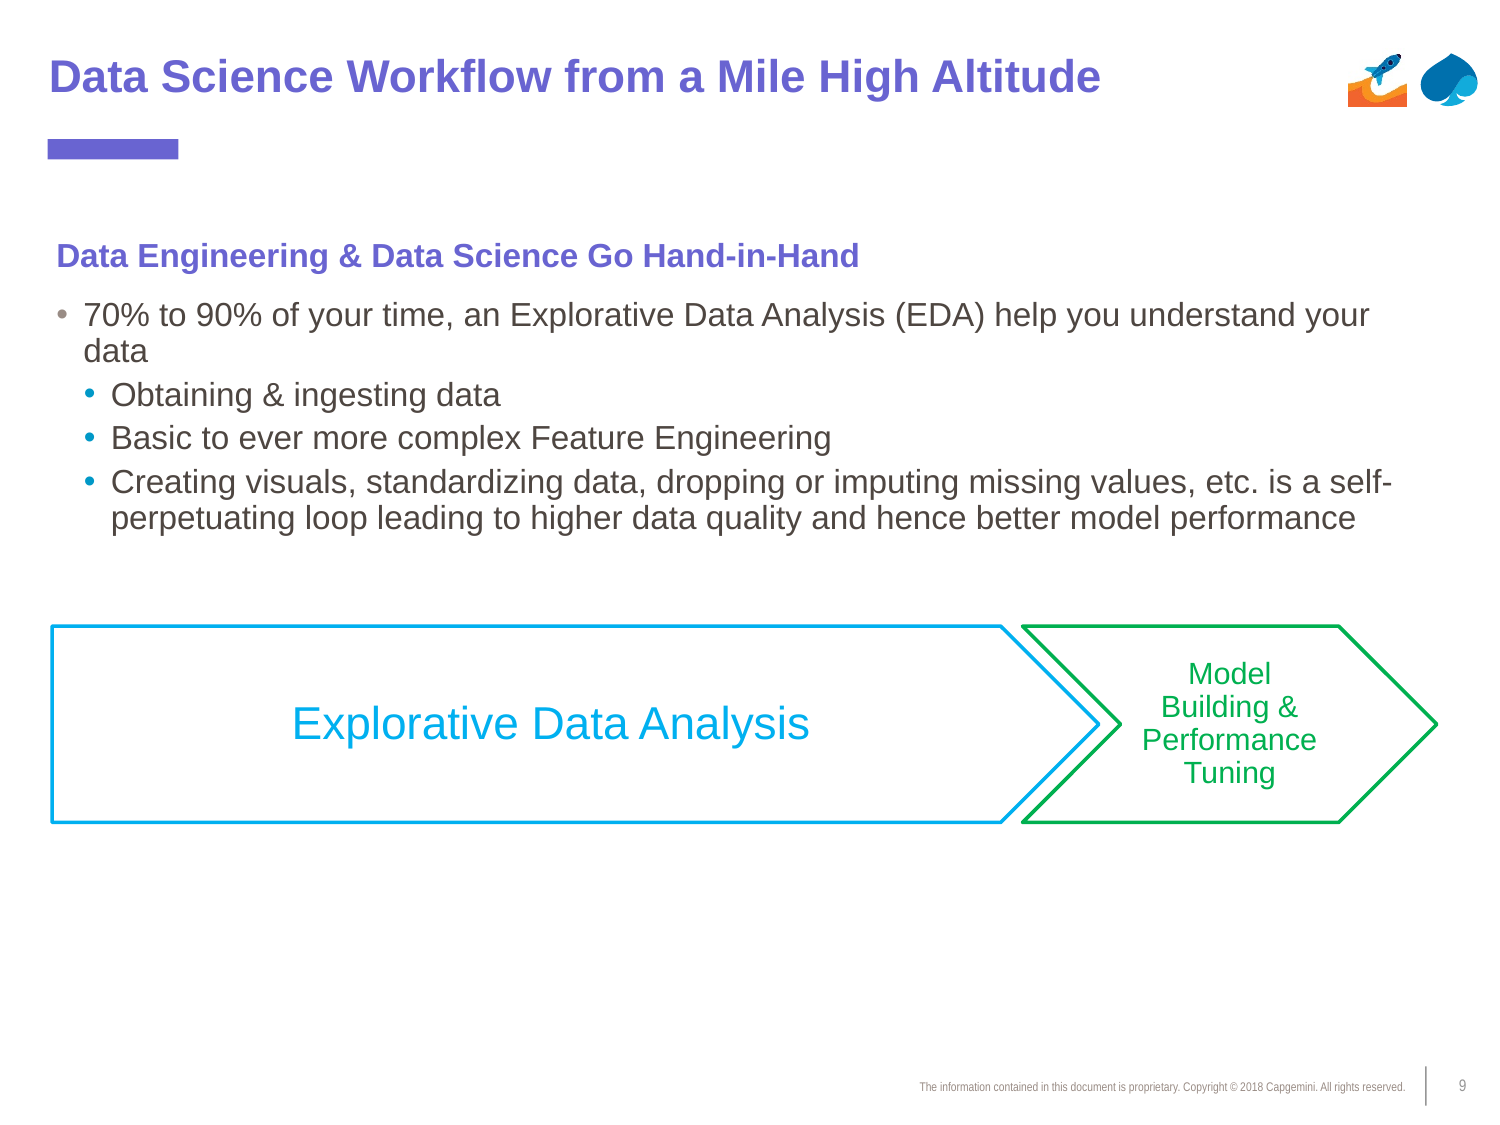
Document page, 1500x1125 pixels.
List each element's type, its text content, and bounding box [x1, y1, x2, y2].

list Data Engineering & Data Science Go Hand-in-Hand [41, 231, 1459, 284]
list 70% to 90% of your time, an Explorative Data Analysis (EDA) help you understand your data Obtaining & ingesting data Basic to ever more complex Feature Engineering Creating visuals, standardizing data, dropping or imputing missing values, etc. is a self-perpetuating loop leading to higher data quality and hence better model performance [41, 290, 1459, 1024]
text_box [51, 625, 1438, 823]
title Data Science Workflow from a Mile High Altitude [0, 0, 1500, 161]
